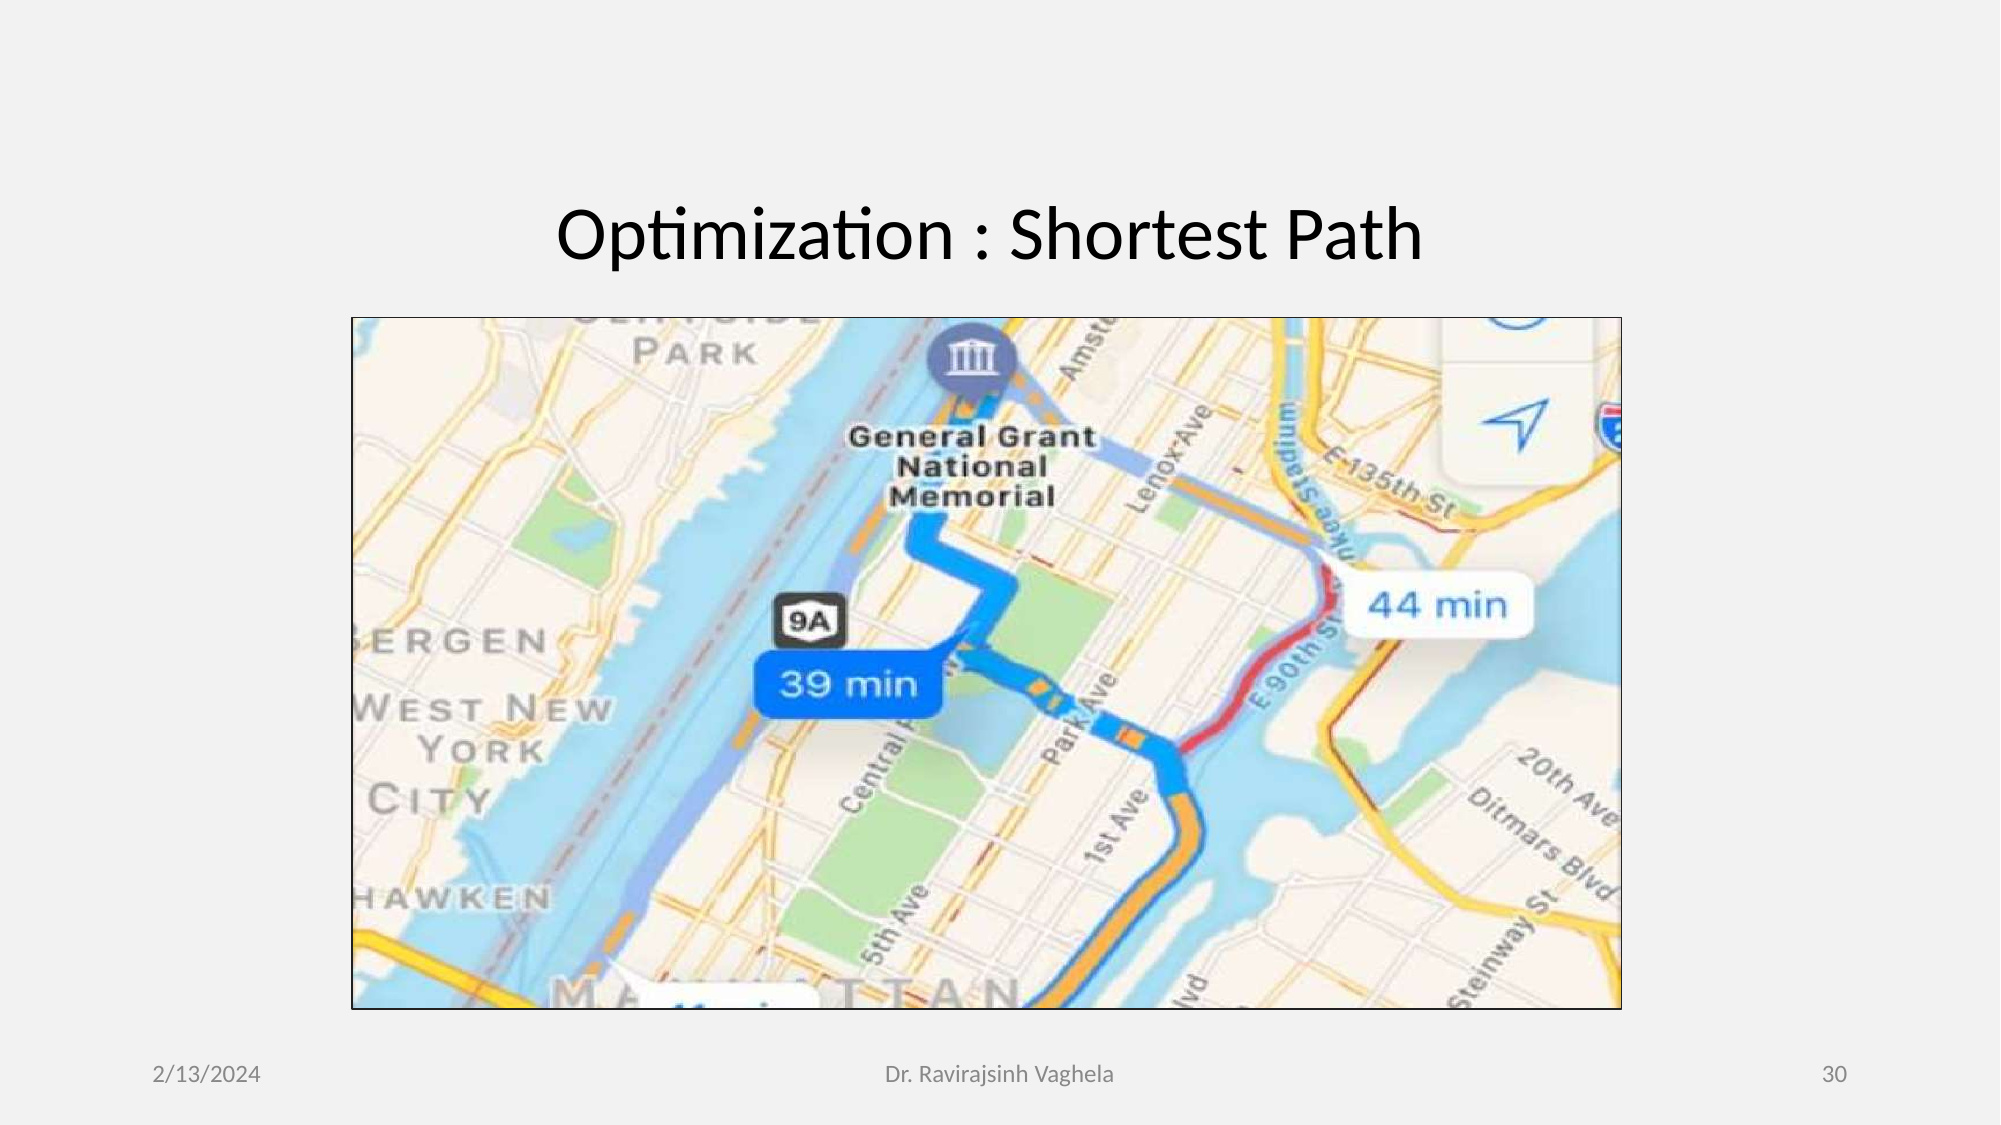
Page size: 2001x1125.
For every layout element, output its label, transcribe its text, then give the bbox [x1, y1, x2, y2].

slide_number ‹#› [1412, 1042, 1863, 1103]
picture [352, 317, 1621, 1009]
footer Dr. Ravirajsinh Vaghela [662, 1042, 1338, 1103]
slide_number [137, 1042, 588, 1103]
title Optimization : Shortest Path [413, 184, 1570, 284]
